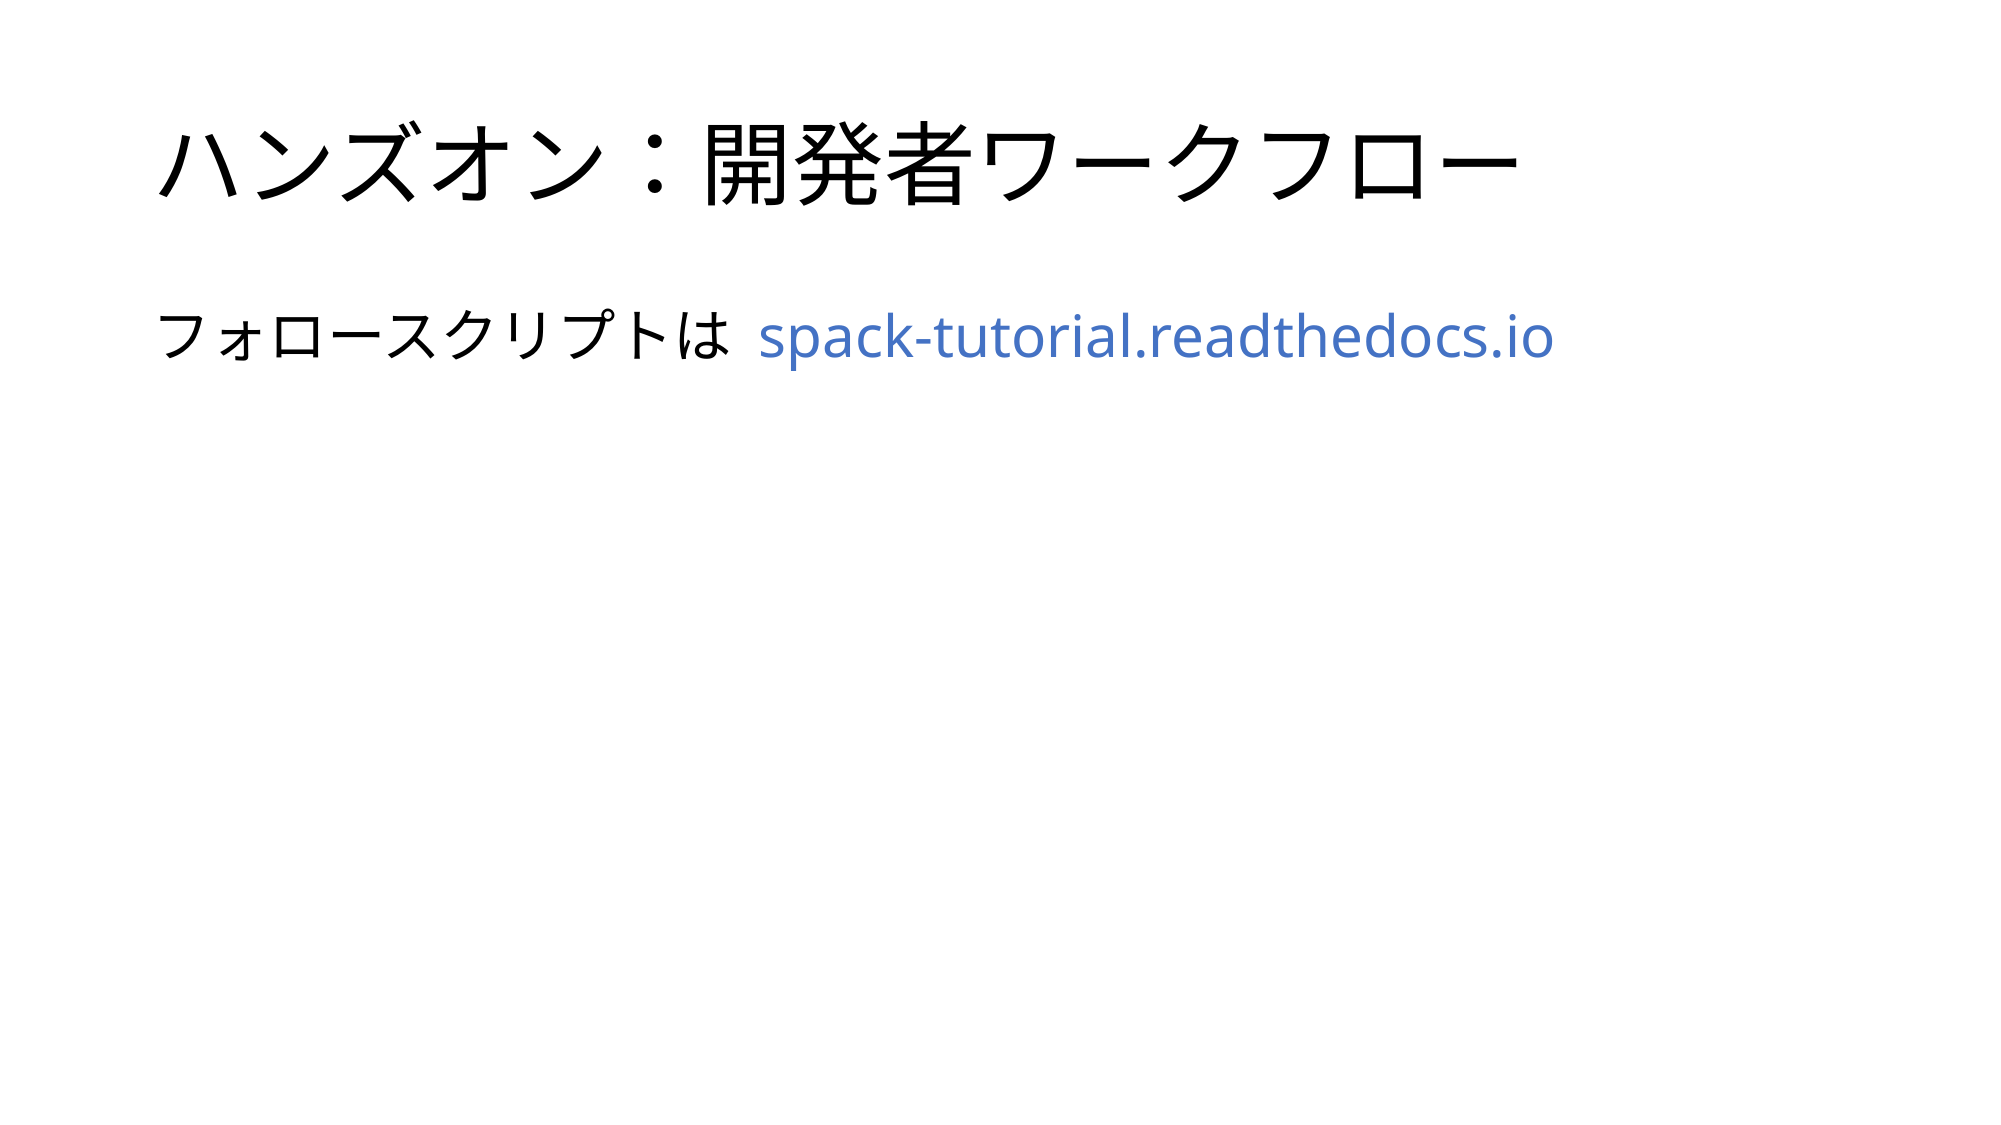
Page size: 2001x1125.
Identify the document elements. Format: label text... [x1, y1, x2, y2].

title ハンズオン：開発者ワークフロー [137, 59, 1863, 278]
list フォロースクリプトは spack-tutorial.readthedocs.io [137, 299, 1863, 1014]
